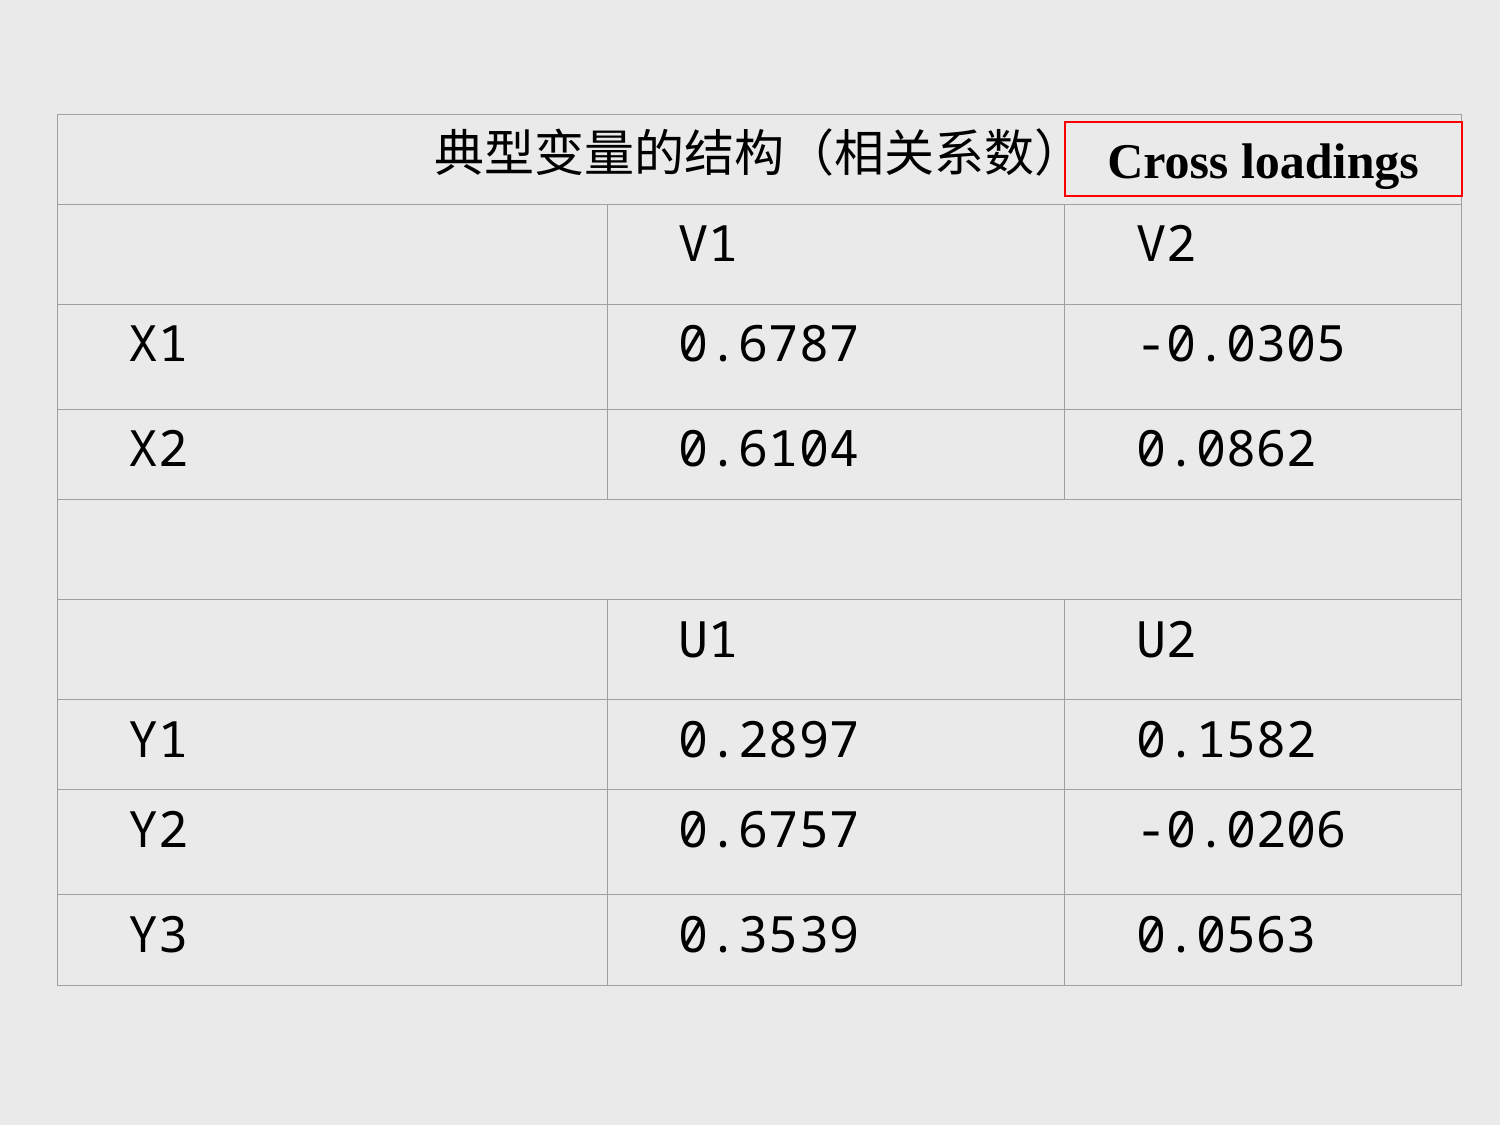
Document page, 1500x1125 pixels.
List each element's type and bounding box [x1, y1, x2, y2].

text_box [52, 113, 1466, 987]
